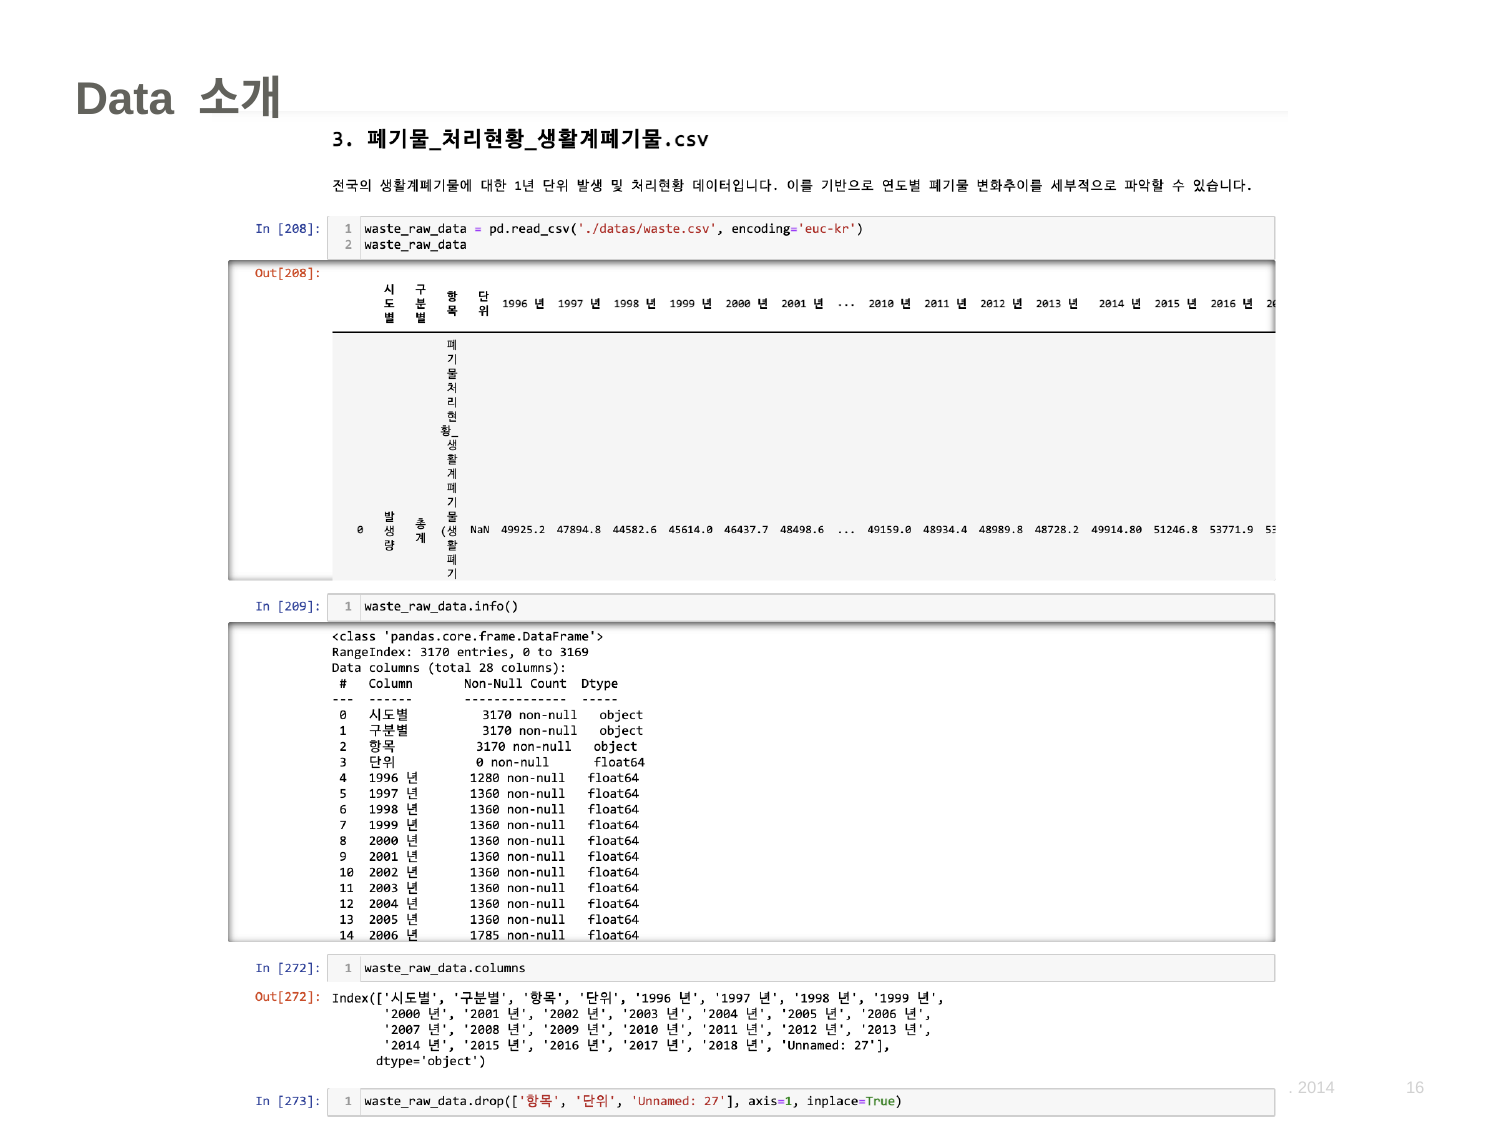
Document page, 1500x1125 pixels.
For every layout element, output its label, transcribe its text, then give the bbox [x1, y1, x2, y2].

picture [212, 111, 1288, 1125]
title Data 소개 [75, 75, 1425, 162]
